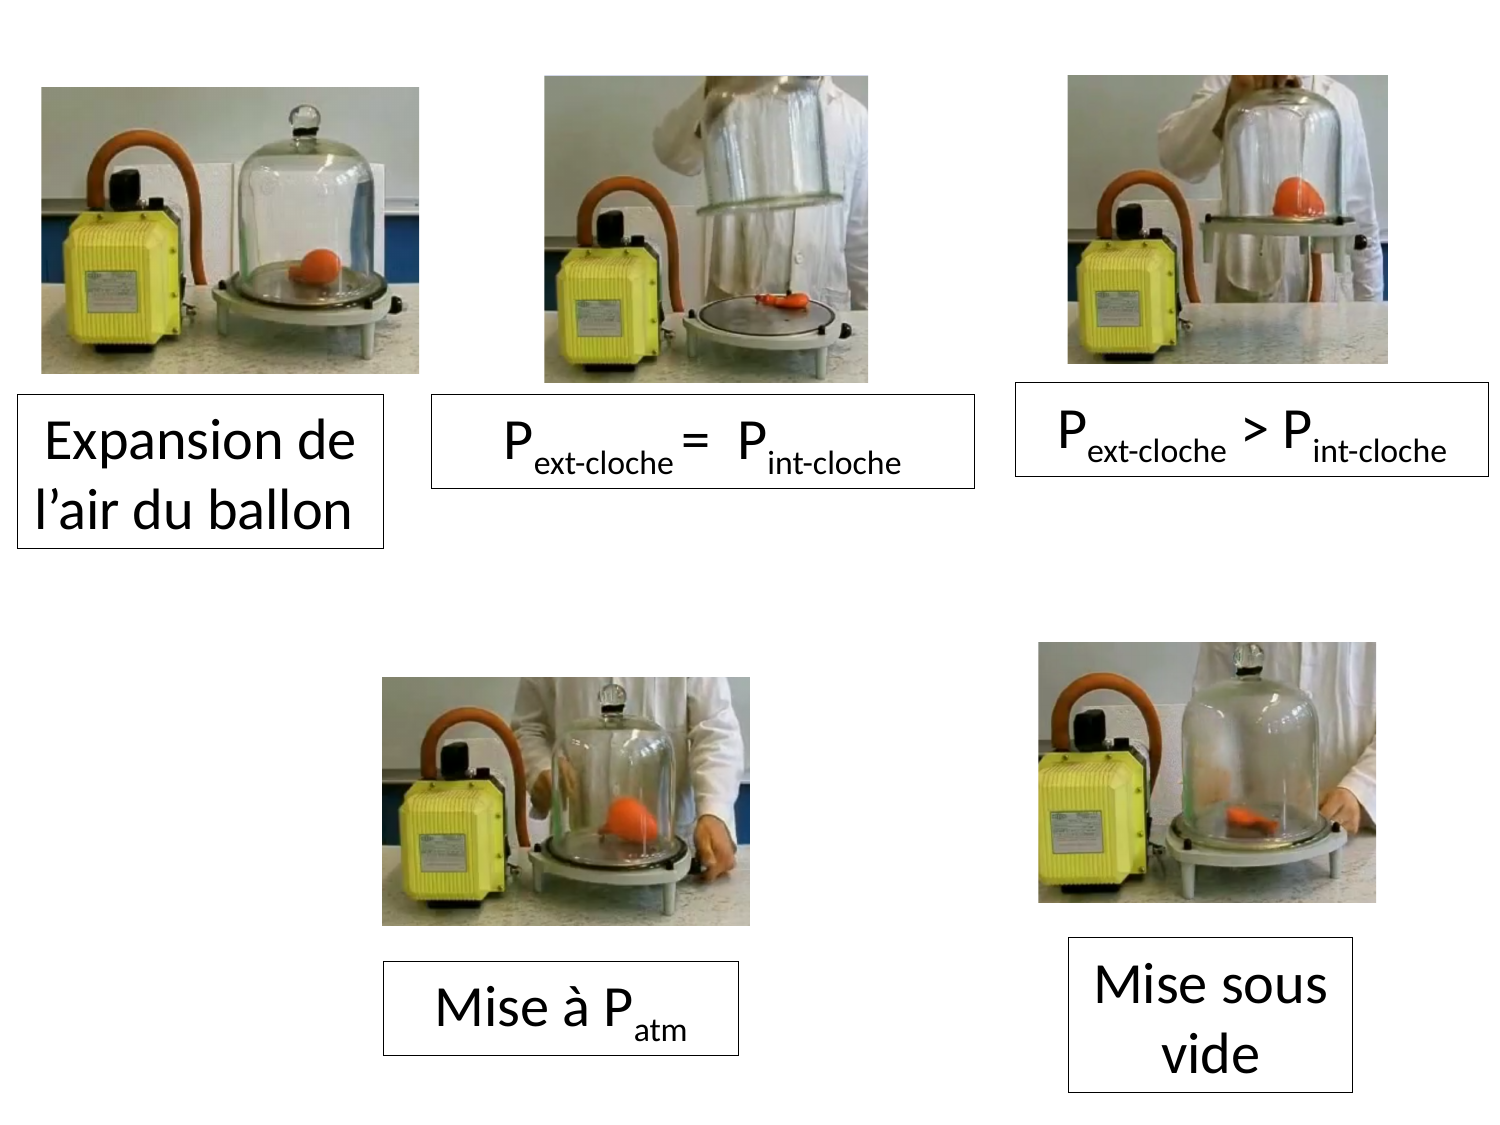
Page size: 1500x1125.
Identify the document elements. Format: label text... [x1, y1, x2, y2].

text_box Mise sous vide [1068, 937, 1353, 1093]
text_box Mise à Patm [383, 961, 739, 1056]
text_box Pext-cloche > Pint-cloche [1015, 382, 1489, 477]
text_box Expansion de l’air du ballon [17, 394, 384, 549]
picture [1038, 641, 1377, 903]
picture [41, 86, 420, 374]
picture [1067, 74, 1389, 364]
text_box Pext-cloche = Pint-cloche [431, 394, 975, 489]
picture [544, 74, 869, 383]
picture [381, 677, 751, 926]
